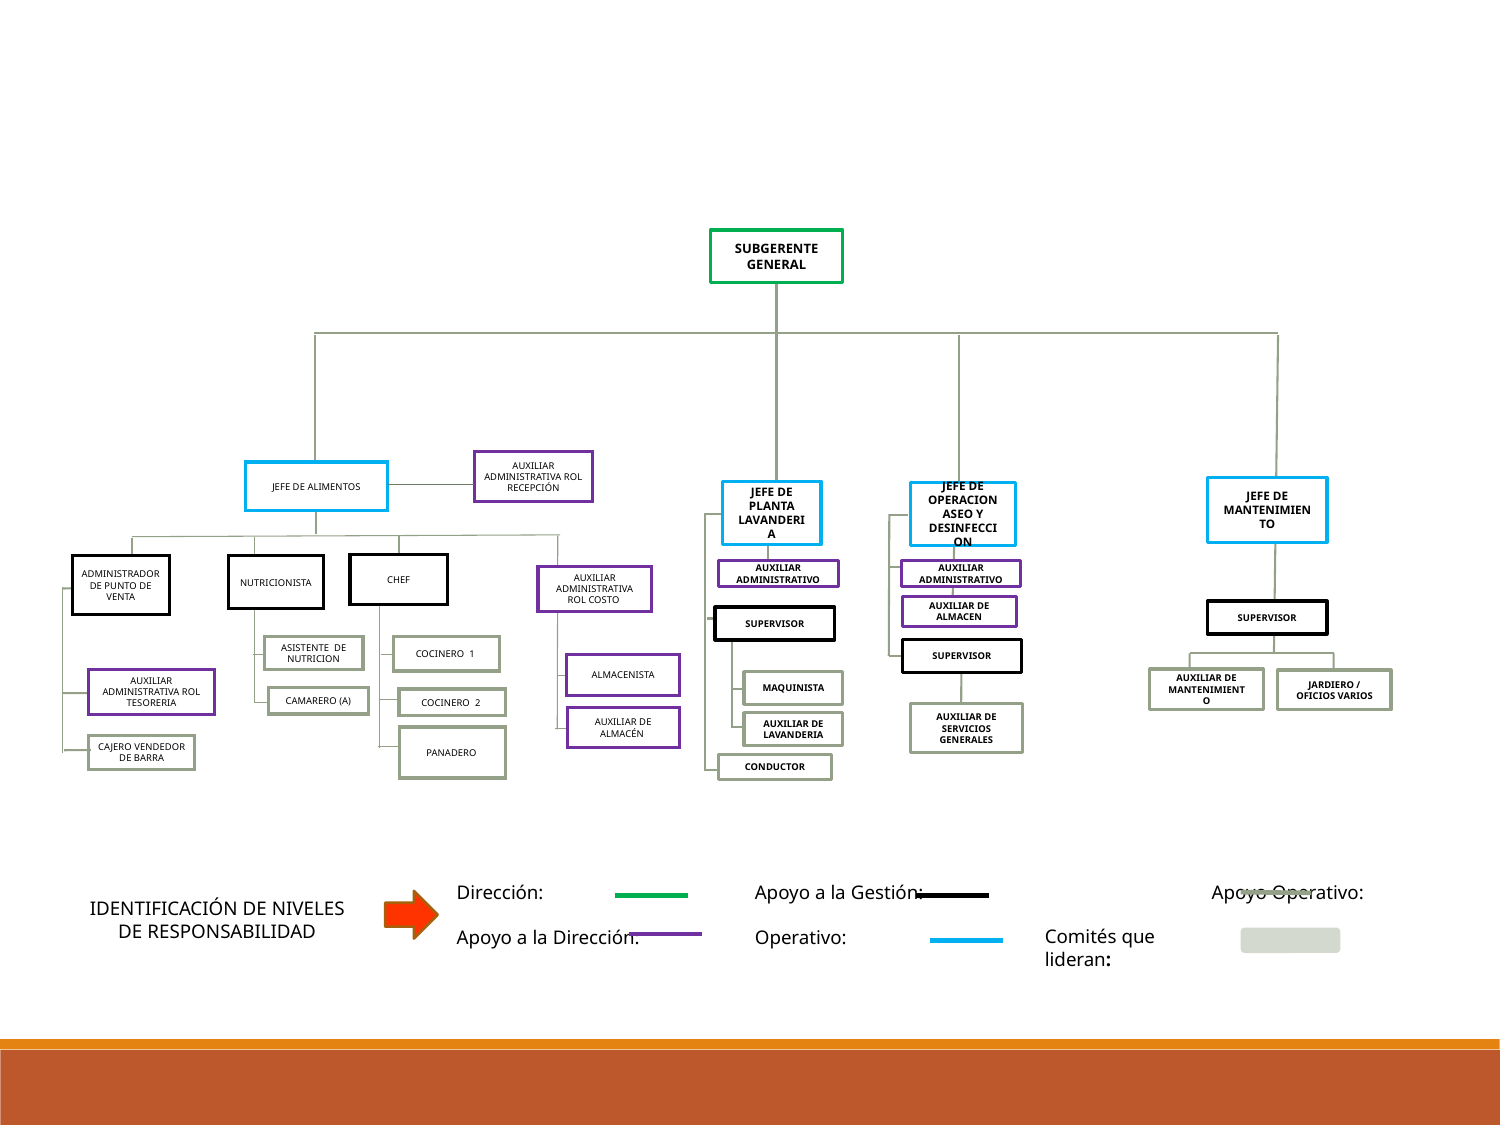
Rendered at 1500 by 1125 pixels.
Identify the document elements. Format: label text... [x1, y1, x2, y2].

text_box MAQUINISTA [743, 670, 844, 706]
text_box AUXILIAR ADMINISTRATIVO [717, 559, 839, 588]
text_box AUXILIAR DE SERVICIOS GENERALES [909, 703, 1024, 754]
text_box [1239, 926, 1342, 955]
text_box [383, 889, 439, 940]
text_box JEFE DE MANTENIMIENTO [1206, 477, 1270, 543]
text_box AUXILIAR DE ALMACÉN [567, 707, 680, 748]
text_box Comités que lideran: [1030, 917, 1237, 978]
text_box CHEF [349, 554, 448, 605]
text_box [1273, 341, 1279, 649]
text_box SUPERVISOR [1287, 600, 1328, 635]
text_box COCINERO 2 [398, 688, 506, 716]
text_box CAMARERO (A) [268, 687, 369, 714]
text_box JEFE DE OPERACION ASEO Y DESINFECCION [909, 481, 1017, 547]
text_box SUPERVISOR [901, 638, 1023, 674]
text_box IDENTIFICACIÓN DE NIVELES DE RESPONSABILIDAD [69, 889, 365, 950]
text_box NUTRICIONISTA [264, 555, 324, 609]
text_box JEFE DE ALIMENTOS [245, 461, 312, 511]
text_box JEFE DE MANTENIMIENTO [1287, 477, 1328, 543]
text_box ADMINISTRADOR DE PUNTO DE VENTA [72, 555, 170, 615]
text_box SUBGERENTE GENERAL [709, 229, 844, 284]
text_box ASISTENTE DE NUTRICION [264, 636, 363, 670]
text_box JEFE DE ALIMENTOS [325, 461, 388, 511]
text_box AUXILIAR ADMINISTRATIVA ROL COSTO [537, 566, 553, 612]
text_box AUXILIAR ADMINISTRATIVO [900, 559, 949, 588]
text_box NUTRICIONISTA [228, 555, 250, 609]
text_box COCINERO 1 [393, 636, 500, 672]
text_box AUXILIAR ADMINISTRATIVA ROL COSTO [567, 566, 652, 612]
text_box CONDUCTOR [717, 753, 833, 781]
text_box CAJERO VENDEDOR DE BARRA [88, 735, 195, 770]
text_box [131, 534, 561, 538]
text_box AUXILIAR DE ALMACEN [901, 595, 1017, 628]
text_box ALMACENISTA [567, 654, 680, 696]
text_box SUPERVISOR [1206, 600, 1270, 635]
text_box JARDIERO / OFICIOS VARIOS [1277, 669, 1392, 711]
text_box AUXILIAR DE MANTENIMIENTO [1149, 668, 1264, 711]
text_box PANADERO [399, 727, 506, 778]
text_box AUXILIAR ADMINISTRATIVA ROL TESORERIA [88, 669, 215, 715]
text_box SUPERVISOR [715, 606, 836, 641]
text_box AUXILIAR DE LAVANDERIA [743, 711, 844, 747]
text_box AUXILIAR ADMINISTRATIVO [964, 559, 1022, 588]
text_box AUXILIAR ADMINISTRATIVA ROL RECEPCIÓN [474, 451, 593, 502]
text_box Dirección: Apoyo a la Gestión: Apoyo Operativo: Apoyo a la Dirección: Operativo: [441, 850, 1379, 1024]
text_box JEFE DE PLANTA LAVANDERIA [721, 480, 822, 546]
